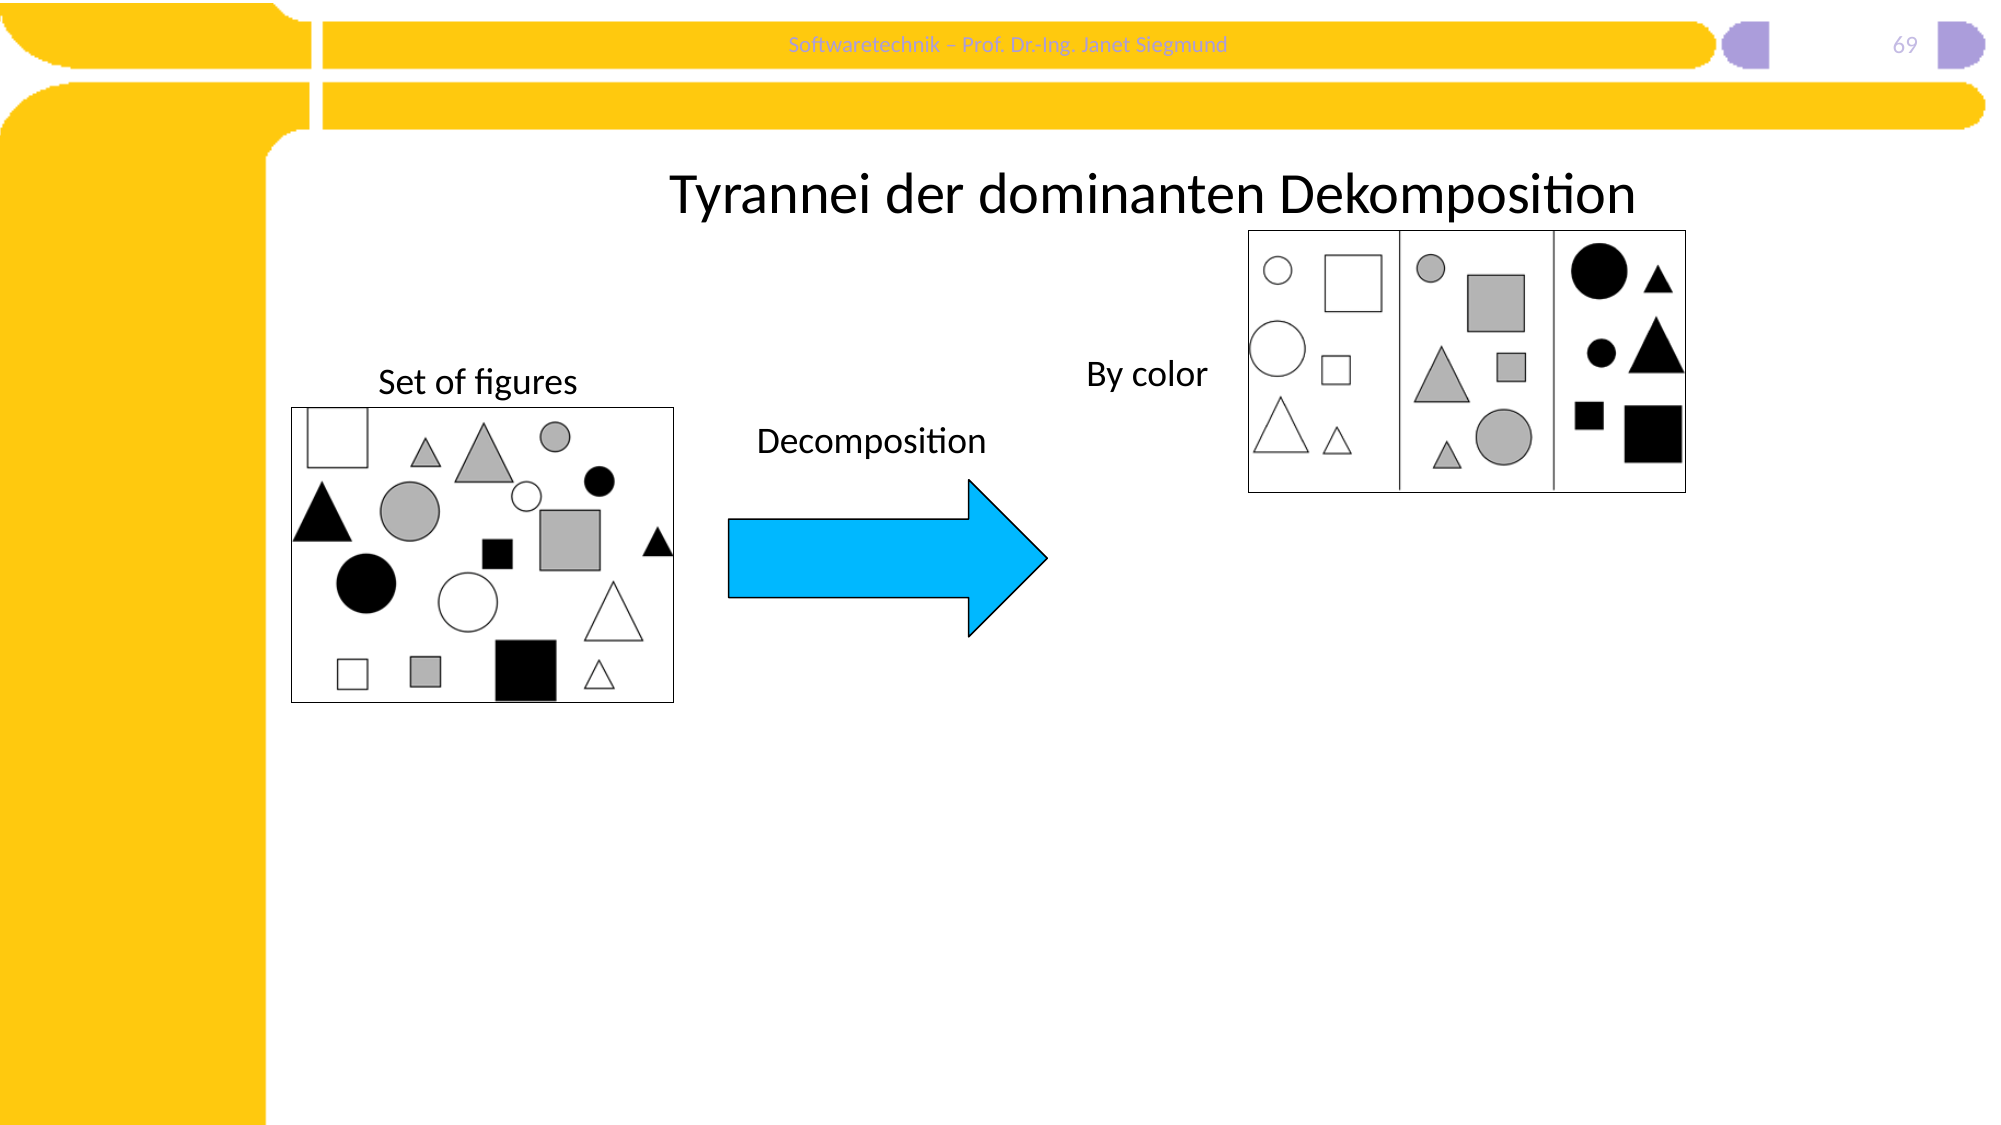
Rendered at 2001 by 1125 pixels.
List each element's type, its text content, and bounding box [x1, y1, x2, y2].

text_box [728, 479, 1048, 637]
text_box Set of figures [363, 349, 593, 405]
picture [0, 3, 1999, 1125]
text_box By color [1071, 341, 1224, 402]
title Tyrannei der dominanten Dekomposition [350, 137, 1957, 243]
text_box Decomposition [742, 408, 1002, 469]
slide_number 69 [1767, 20, 1934, 67]
